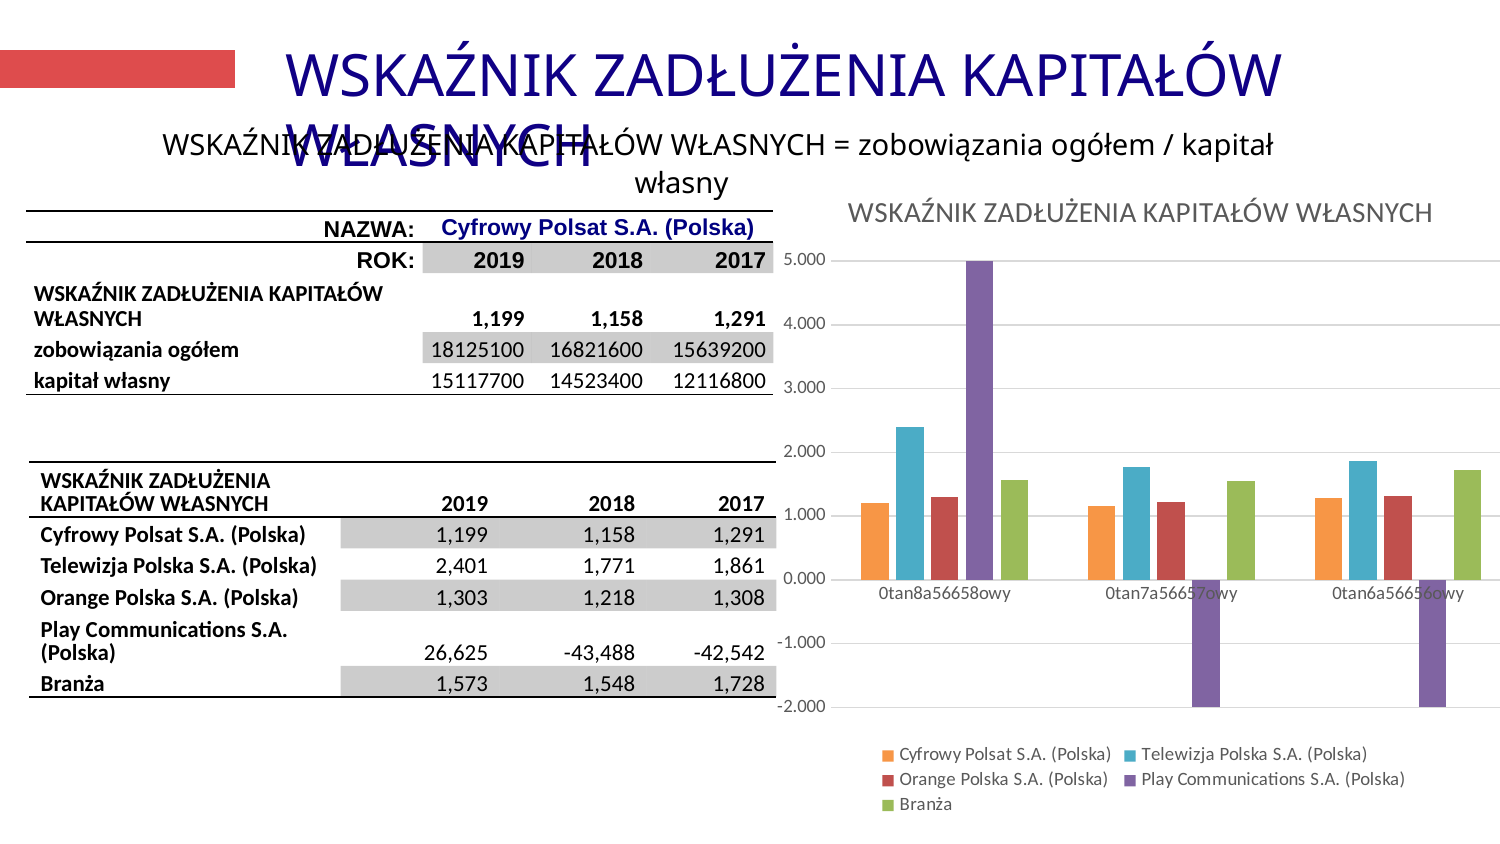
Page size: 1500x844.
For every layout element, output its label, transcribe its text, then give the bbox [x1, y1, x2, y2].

table_cell 1,291 [647, 518, 756, 548]
table_cell ROK: [26, 243, 423, 273]
table_header 2018 [500, 463, 647, 516]
chart [761, 170, 1500, 822]
table_cell 1,218 [500, 580, 647, 611]
table_cell Branża [29, 666, 341, 696]
table_cell 1,728 [647, 666, 756, 696]
table_cell 1,303 [341, 580, 500, 611]
table_cell Play Communications S.A. (Polska) [29, 611, 341, 666]
table_cell 1,291 [650, 273, 756, 332]
table_cell 15117700 [423, 363, 532, 394]
table_cell 1,573 [341, 666, 500, 696]
table_cell Telewizja Polska S.A. (Polska) [29, 548, 341, 580]
table_cell 1,771 [500, 548, 647, 580]
table_cell 26,625 [341, 611, 500, 666]
table_cell 2018 [532, 243, 650, 273]
table_cell 2017 [650, 243, 756, 273]
table_header 2017 [647, 463, 756, 516]
table_cell 1,158 [532, 273, 650, 332]
table_cell 2019 [423, 243, 532, 273]
table_cell 1,308 [647, 580, 756, 611]
table_header 2019 [341, 463, 500, 516]
table_cell 16821600 [532, 332, 650, 363]
table_cell WSKAŹNIK ZADŁUŻENIA KAPITAŁÓW WŁASNYCH [26, 273, 423, 332]
table_cell 1,861 [647, 548, 756, 580]
text_box WSKAŹNIK ZADŁUŻENIA KAPITAŁÓW WŁASNYCH = zobowiązania ogółem / kapitał własny [29, 116, 1334, 207]
table_cell 1,548 [500, 666, 647, 696]
table_header NAZWA: [26, 212, 423, 241]
table_cell -42,542 [647, 611, 756, 666]
table_cell Cyfrowy Polsat S.A. (Polska) [29, 518, 341, 548]
table_cell 14523400 [532, 363, 650, 394]
table_cell 1,199 [341, 518, 500, 548]
table_cell zobowiązania ogółem [26, 332, 423, 363]
table_cell -43,488 [500, 611, 647, 666]
table_header WSKAŹNIK ZADŁUŻENIA KAPITAŁÓW WŁASNYCH [29, 463, 341, 516]
table_cell 12116800 [650, 363, 756, 394]
table_cell 18125100 [423, 332, 532, 363]
table_cell 1,158 [500, 518, 647, 548]
table_cell 2,401 [341, 548, 500, 580]
title WSKAŹNIK ZADŁUŻENIA KAPITAŁÓW WŁASNYCH [270, 22, 1334, 116]
table_cell Orange Polska S.A. (Polska) [29, 580, 341, 611]
table_header Cyfrowy Polsat S.A. (Polska) [423, 212, 756, 241]
table_cell 15639200 [650, 332, 756, 363]
table_cell kapitał własny [26, 363, 423, 394]
table_cell 1,199 [423, 273, 532, 332]
